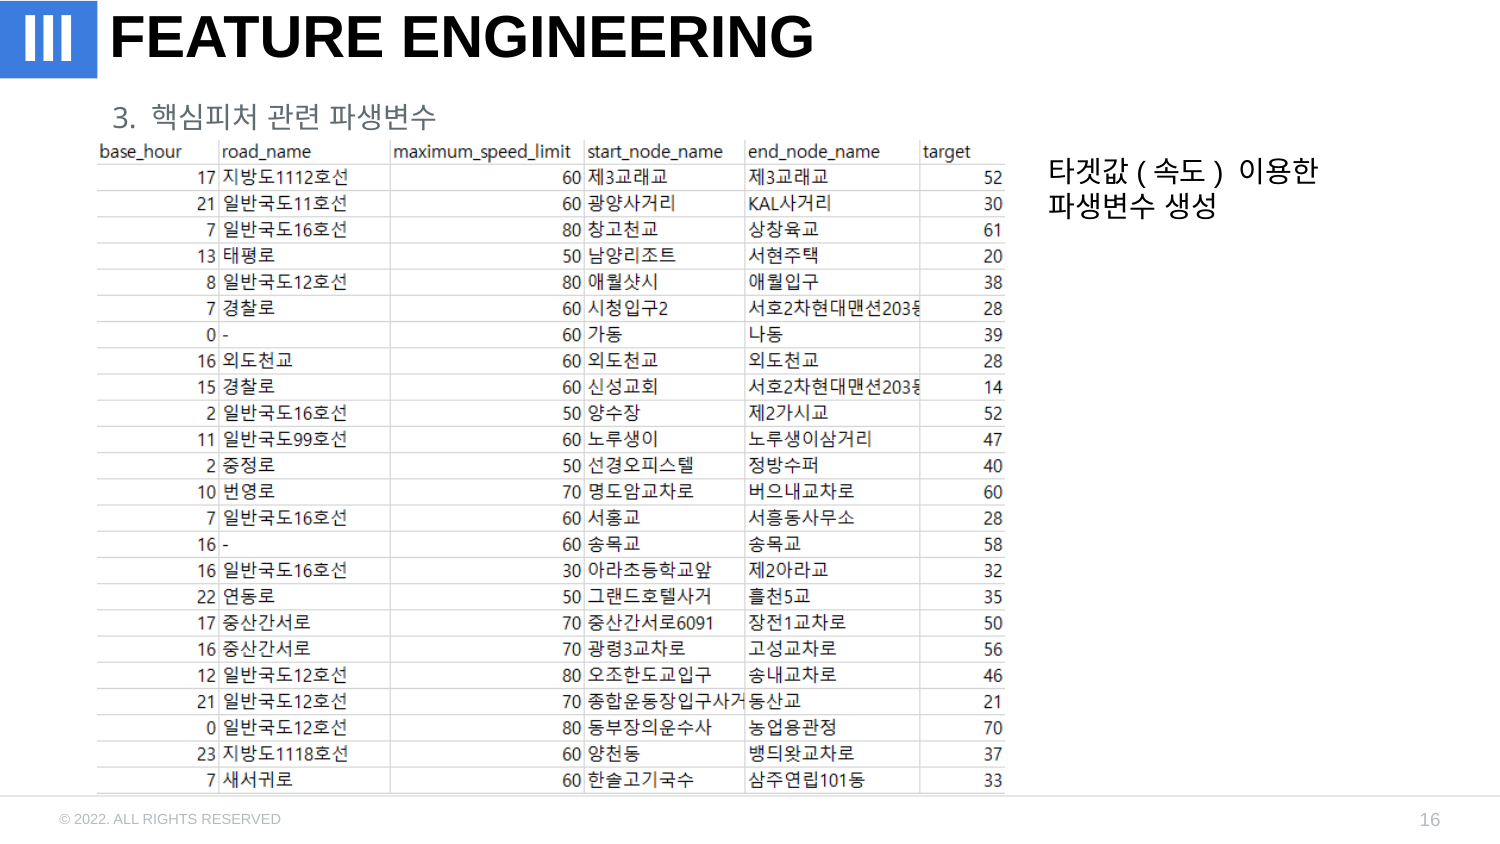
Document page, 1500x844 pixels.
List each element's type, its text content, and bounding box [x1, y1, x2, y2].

picture [97, 140, 1006, 794]
list III [0, 0, 98, 79]
text_box 3. 핵심피처 관련 파생변수 [97, 91, 743, 140]
slide_number 16 [1115, 568, 1453, 844]
footer © 2022. ALL RIGHTS RESERVED [47, 567, 554, 844]
title FEATURE ENGINEERING [98, 0, 1295, 69]
text_box 타겟값(속도) 이용한 파생변수 생성 [1033, 146, 1453, 231]
